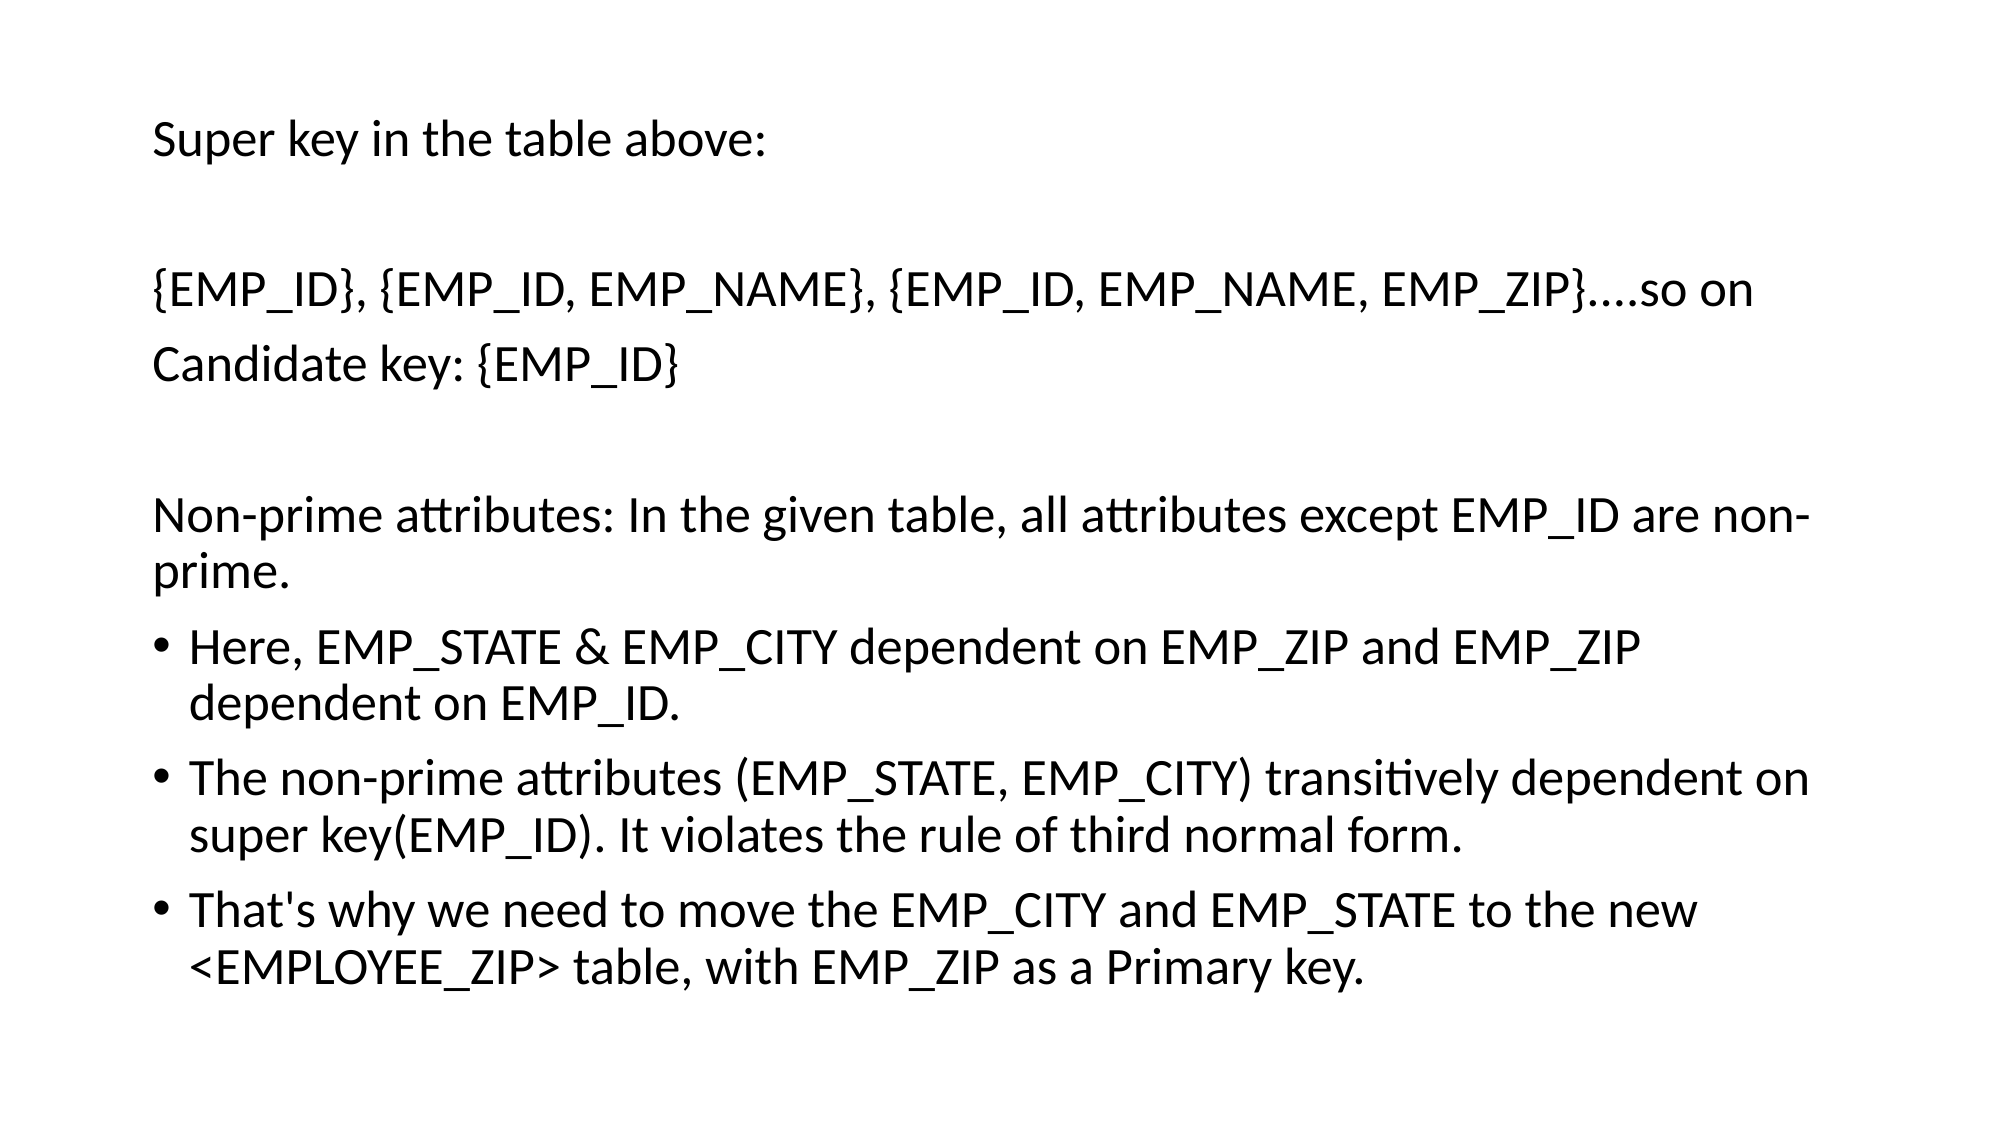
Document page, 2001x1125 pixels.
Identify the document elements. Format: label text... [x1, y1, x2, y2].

list Super key in the table above: {EMP_ID}, {EMP_ID, EMP_NAME}, {EMP_ID, EMP_NAME, EMP_ZIP}....so on Candidate key: {EMP_ID} Non-prime attributes: In the given table, all attributes except EMP_ID are non-prime. Here, EMP_STATE & EMP_CITY dependent on EMP_ZIP and EMP_ZIP dependent on EMP_ID. The non-prime attributes (EMP_STATE, EMP_CITY) transitively dependent on super key(EMP_ID). It violates the rule of third normal form. That's why we need to move the EMP_CITY and EMP_STATE to the new <EMPLOYEE_ZIP> table, with EMP_ZIP as a Primary key. [137, 103, 1863, 1014]
